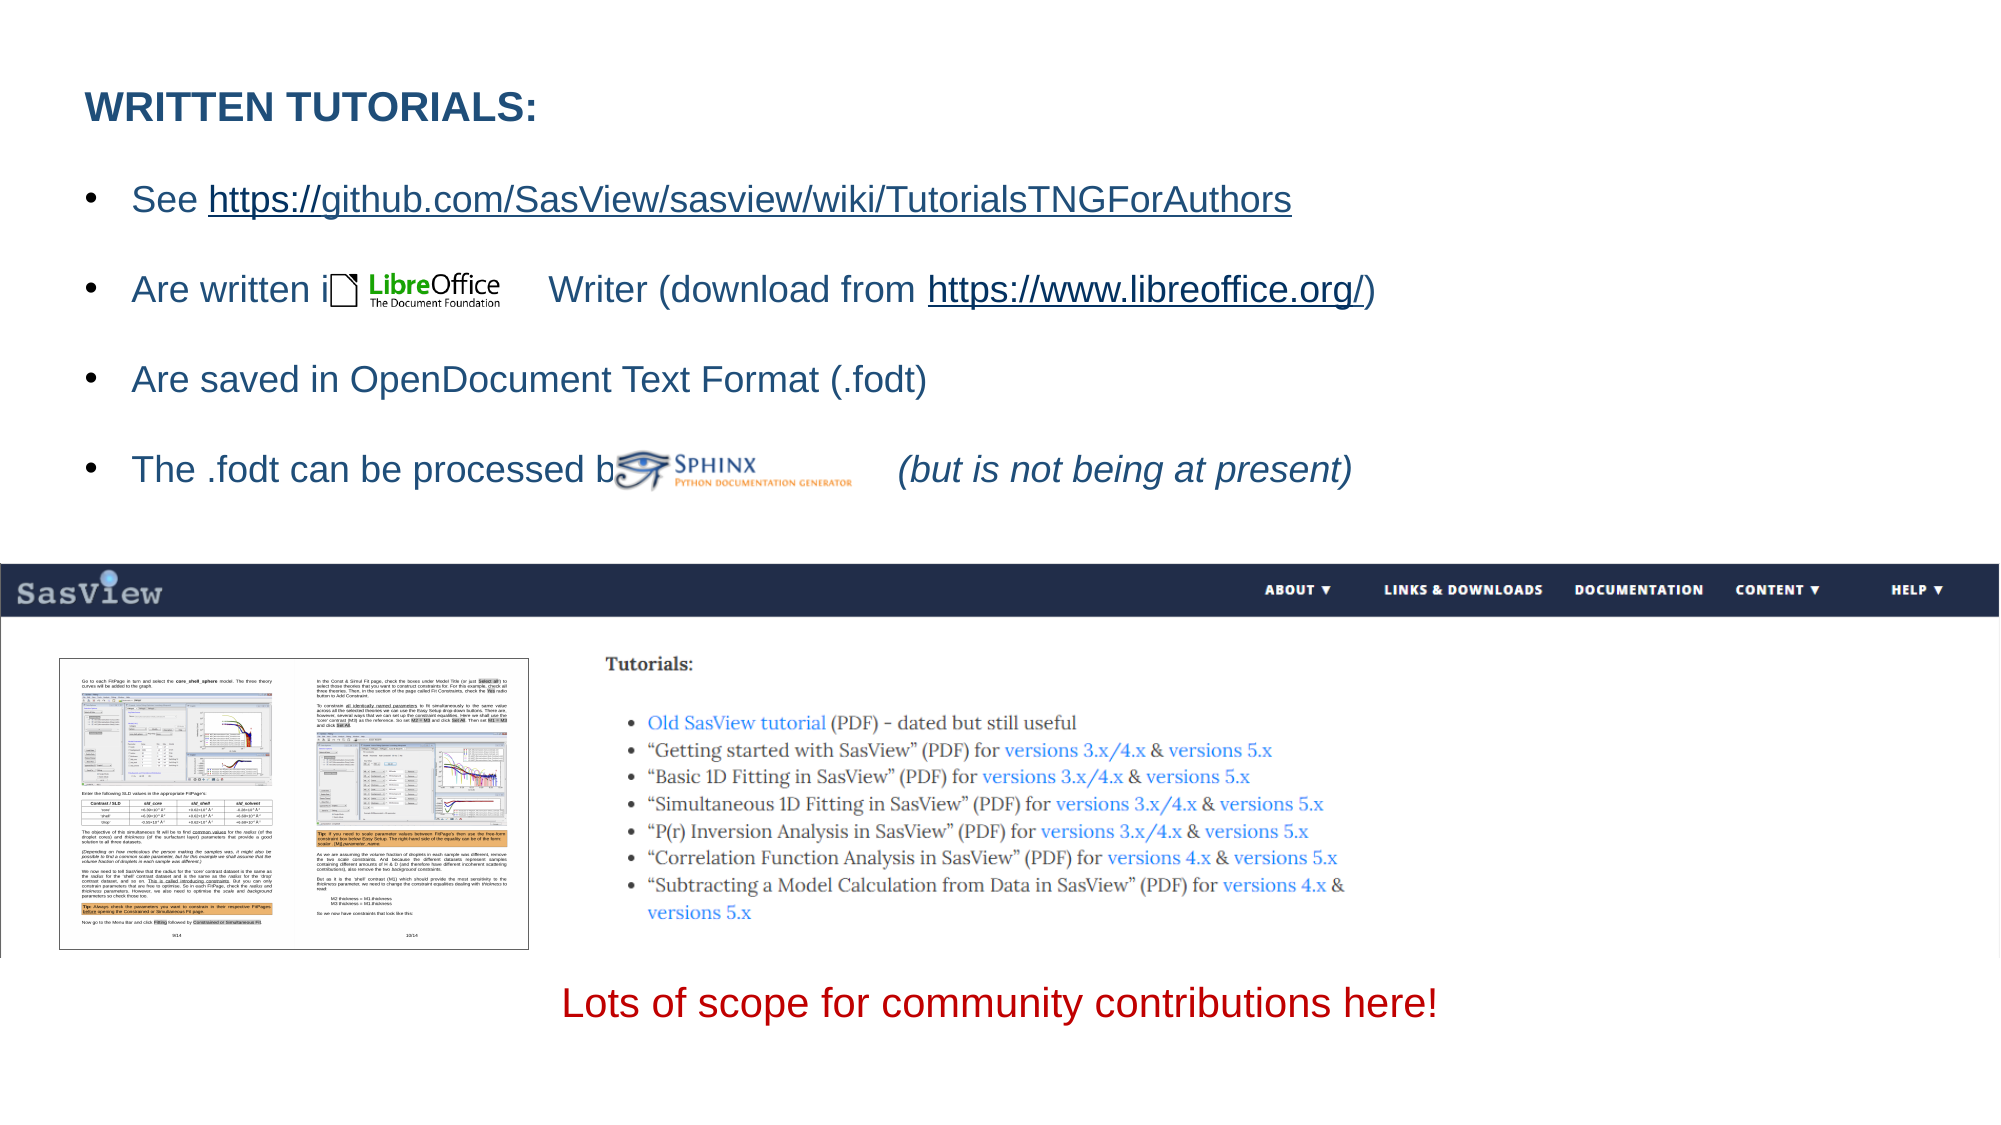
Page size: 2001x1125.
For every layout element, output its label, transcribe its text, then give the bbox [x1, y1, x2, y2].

text_box WRITTEN TUTORIALS: See https://github.com/SasView/sasview/wiki/TutorialsTNGForAuthors Are written in Writer (download from https://www.libreoffice.org/) Are saved in OpenDocument Text Format (.fodt) The .fodt can be processed by (but is not being at present) [69, 72, 1413, 498]
picture [326, 268, 503, 311]
picture [0, 563, 2000, 959]
text_box Lots of scope for community contributions here! [546, 970, 1454, 1034]
picture [612, 449, 853, 492]
